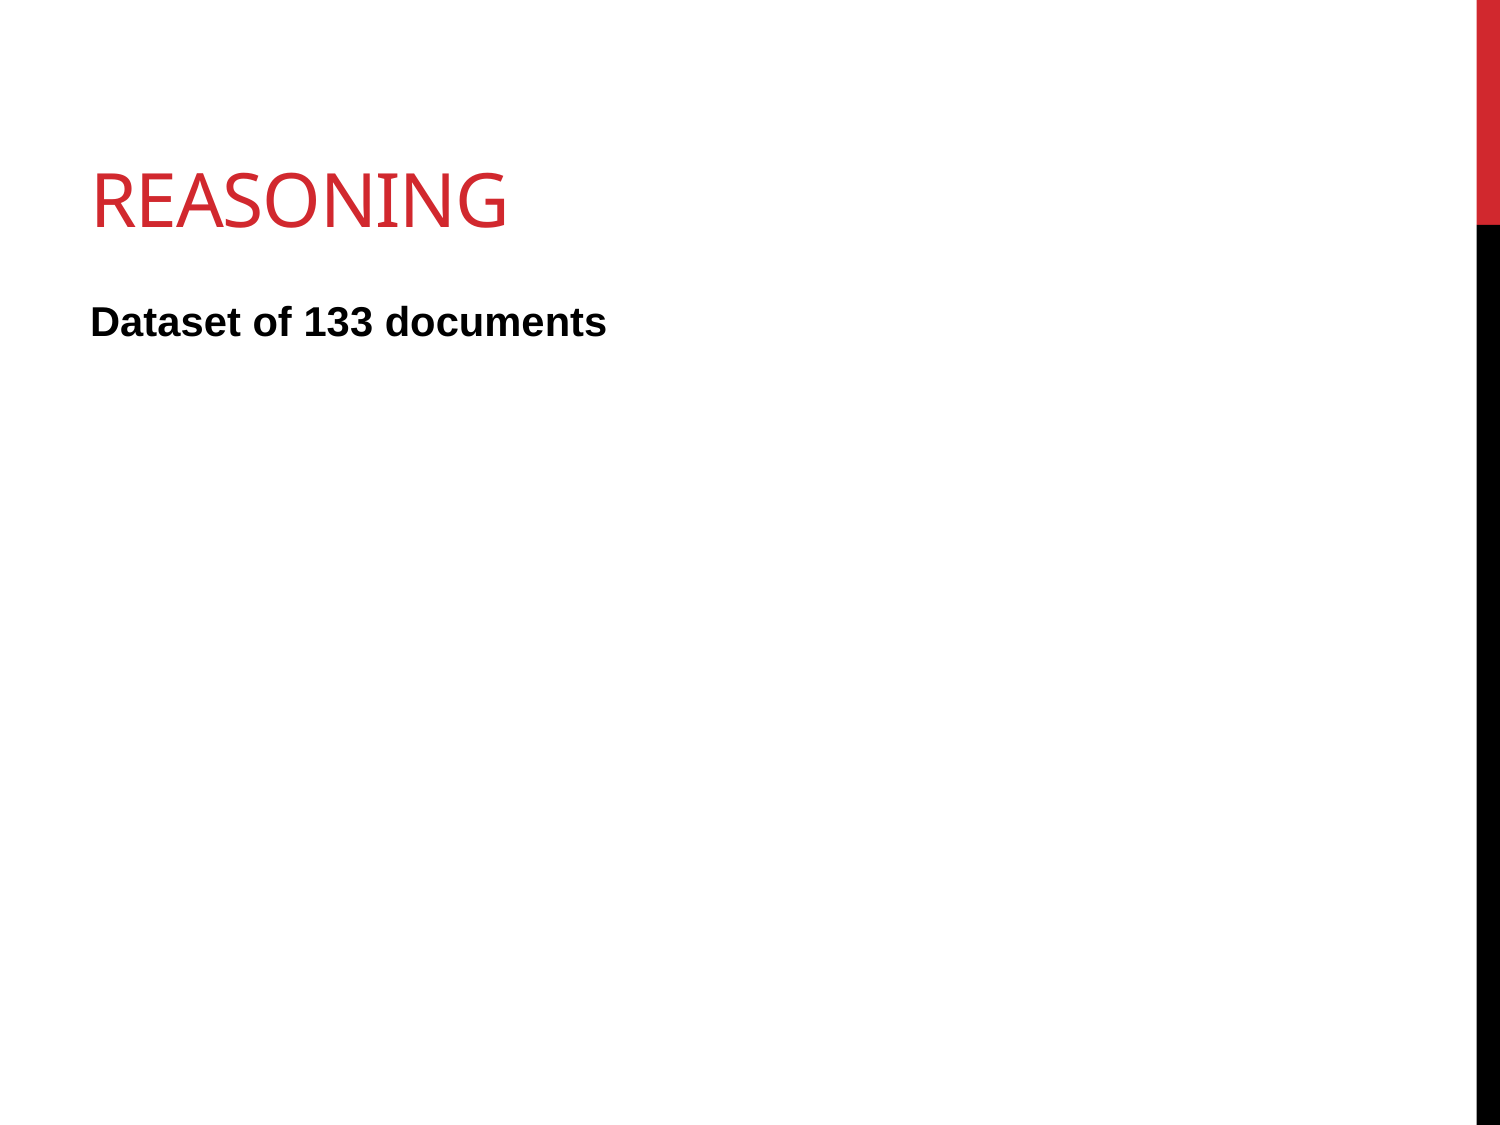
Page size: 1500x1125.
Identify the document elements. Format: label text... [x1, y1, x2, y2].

list Dataset of 133 documents [75, 287, 1325, 1005]
title Reasoning [75, 25, 1025, 250]
